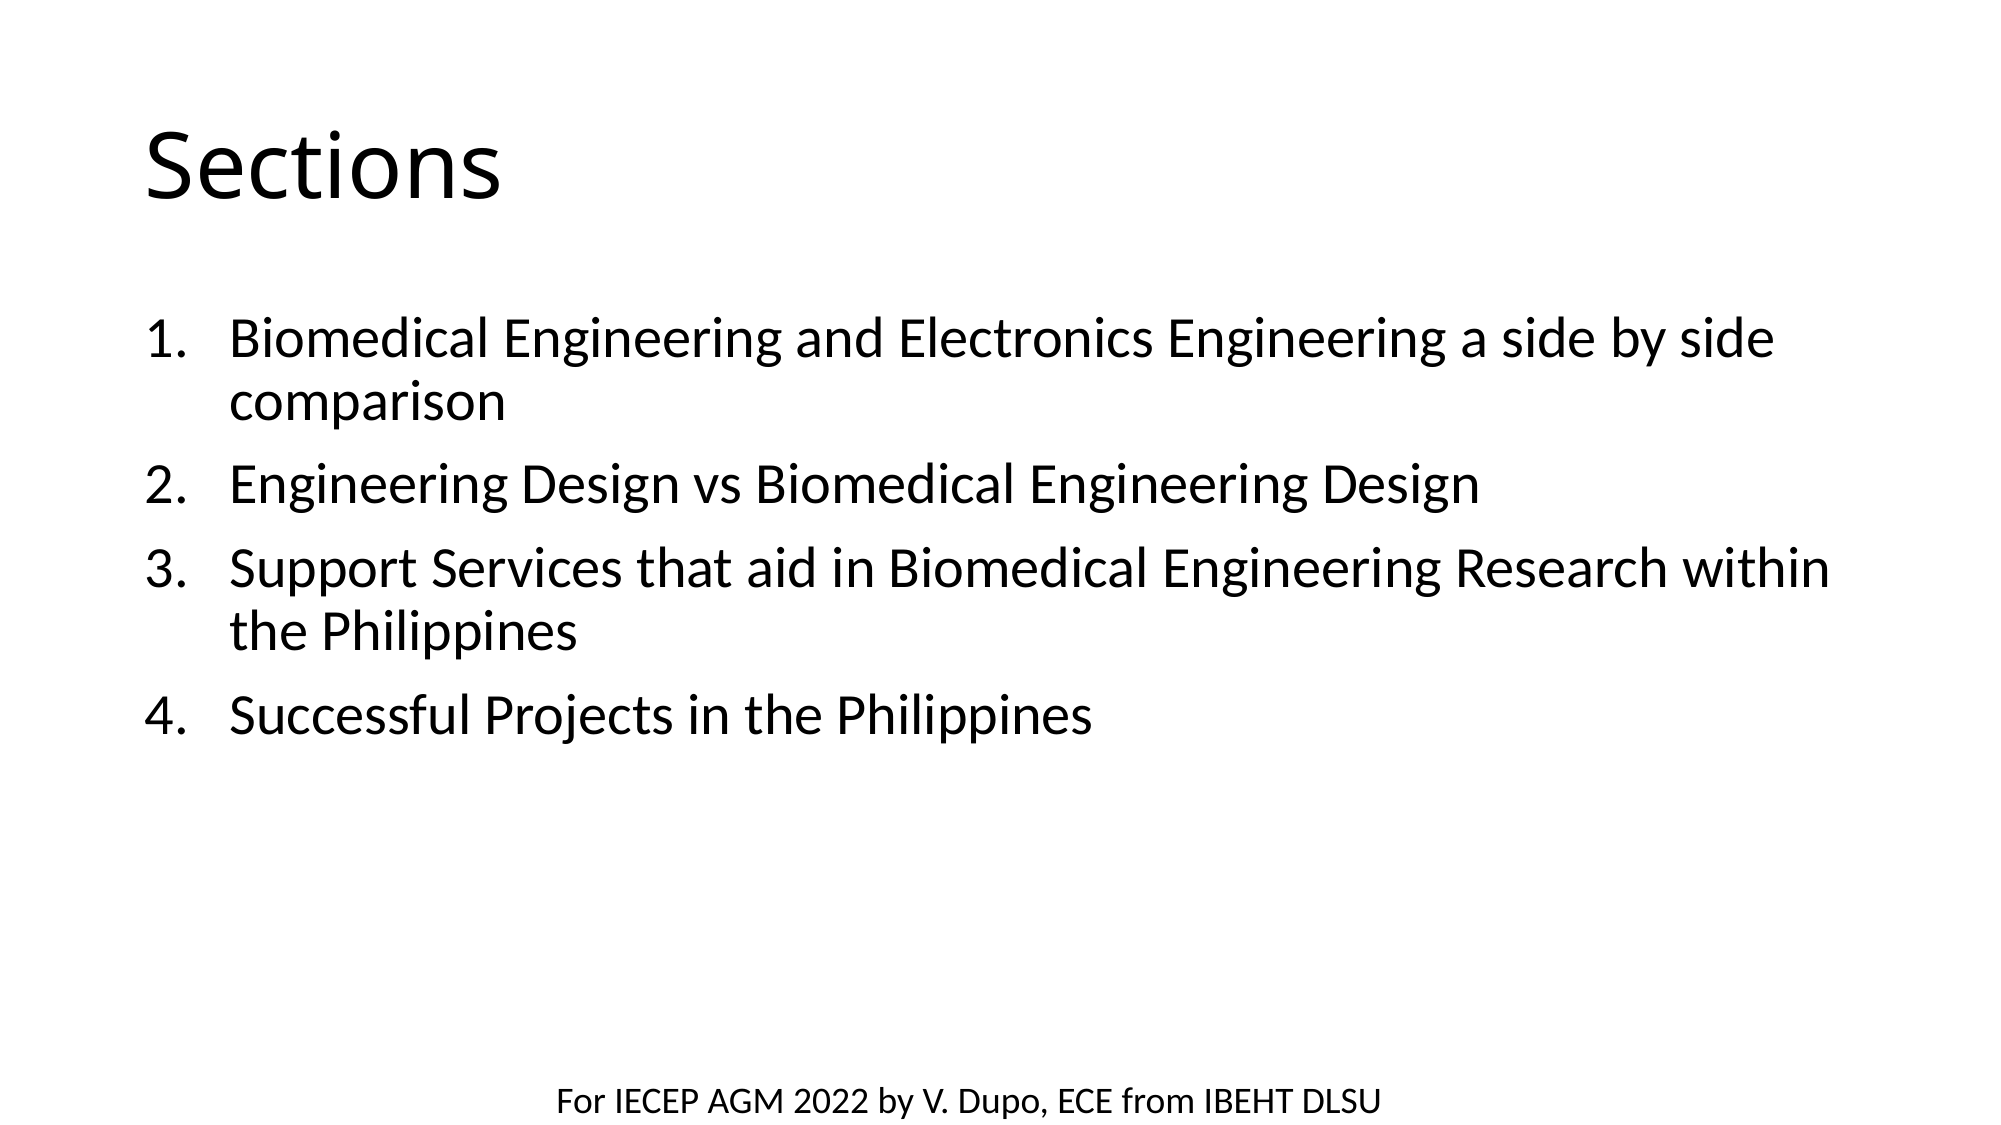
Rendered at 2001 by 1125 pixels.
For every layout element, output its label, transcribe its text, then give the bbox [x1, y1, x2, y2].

title Sections [136, 59, 1863, 278]
list Biomedical Engineering and Electronics Engineering a side by side comparison Engineering Design vs Biomedical Engineering Design Support Services that aid in Biomedical Engineering Research within the Philippines Successful Projects in the Philippines [136, 298, 1863, 1014]
text_box For IECEP AGM 2022 by V. Dupo, ECE from IBEHT DLSU [548, 1068, 1535, 1125]
